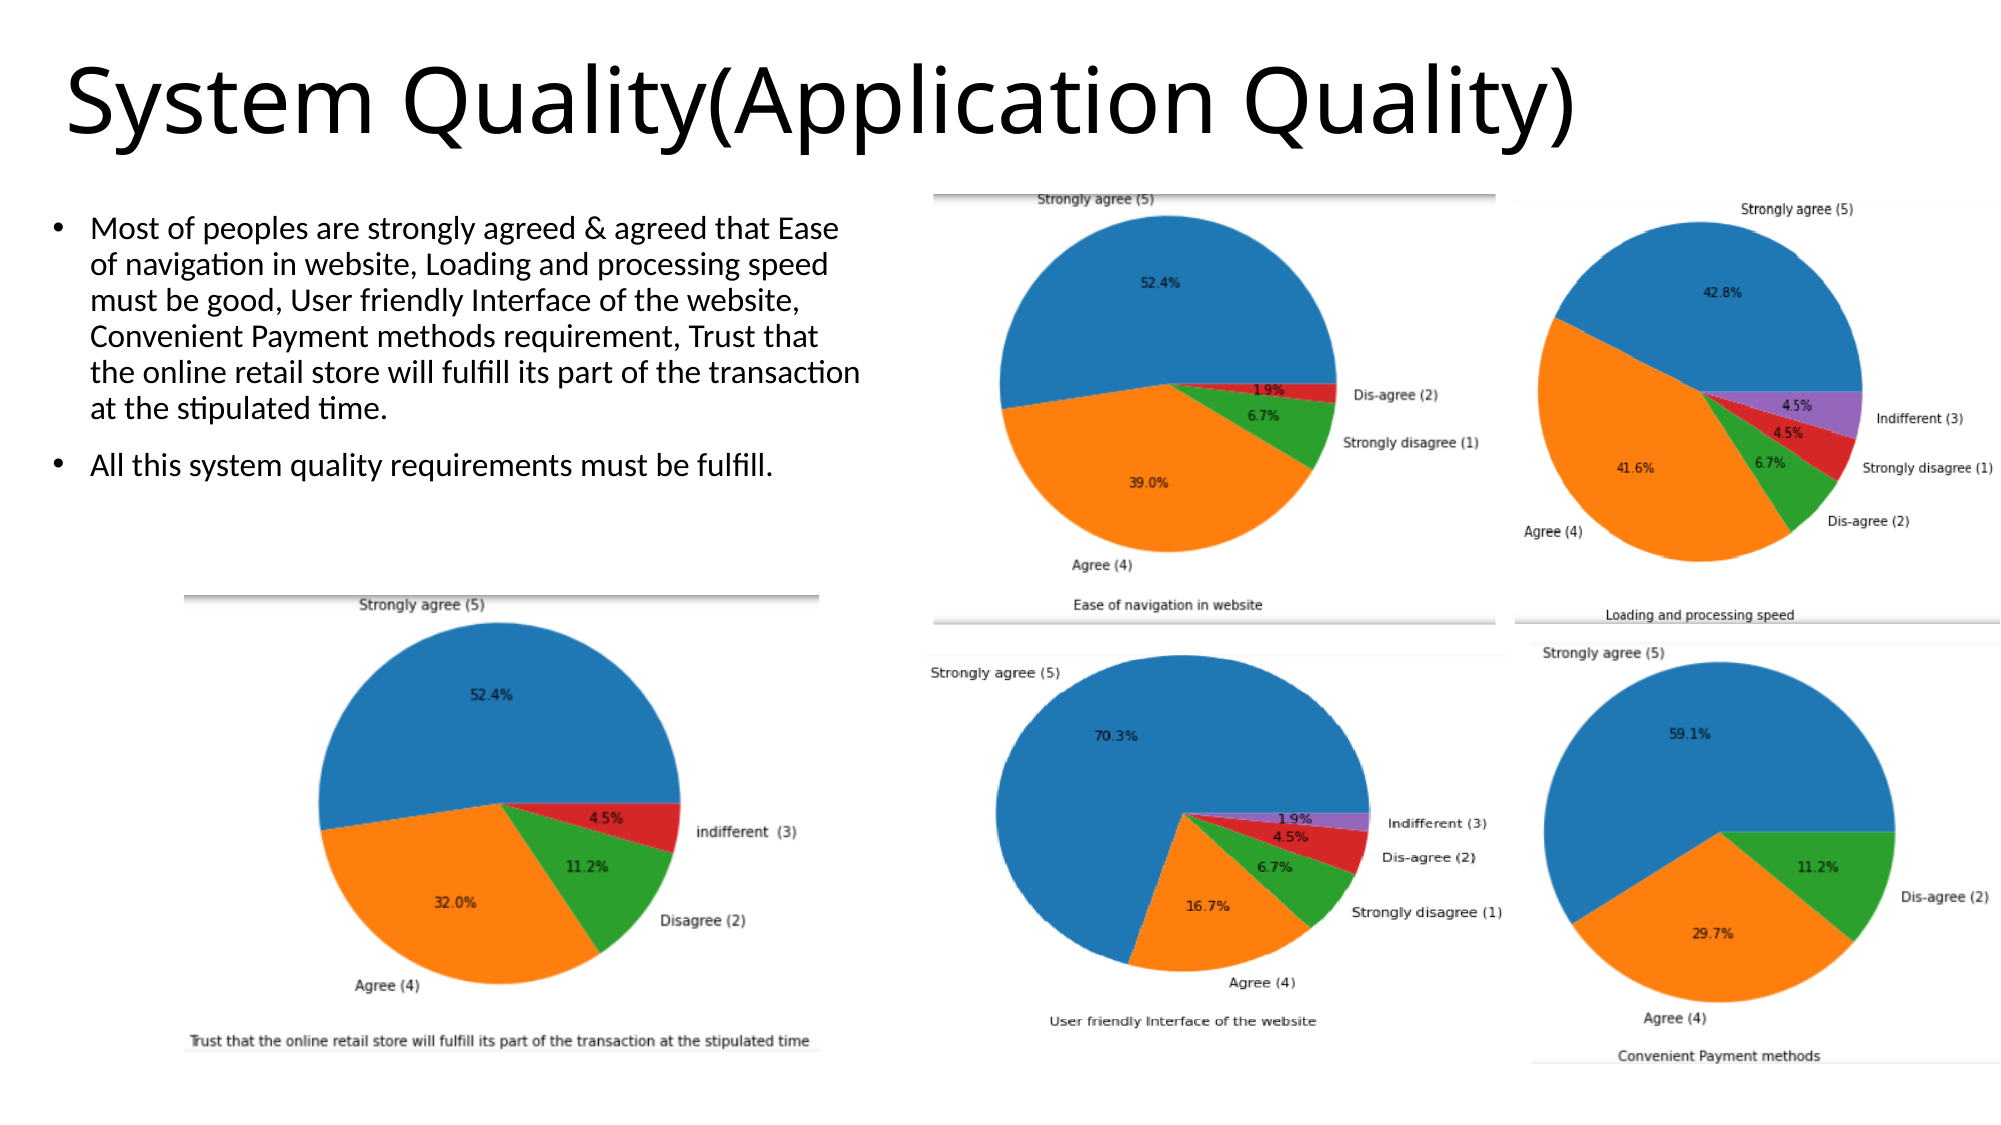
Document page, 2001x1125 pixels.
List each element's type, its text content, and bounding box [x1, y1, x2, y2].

picture [1531, 642, 2000, 1064]
title System Quality(Application Quality) [50, 12, 1776, 195]
list Most of peoples are strongly agreed & agreed that Ease of navigation in website, Loading and processing speed must be good, User friendly Interface of the website, Convenient Payment methods requirement, Trust that the online retail store will fulfill its part of the transaction at the stipulated time. All this system quality requirements must be fulfill. [37, 203, 888, 918]
picture [923, 655, 1508, 1037]
picture [1514, 199, 2000, 626]
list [933, 194, 1496, 630]
picture [183, 595, 820, 1052]
